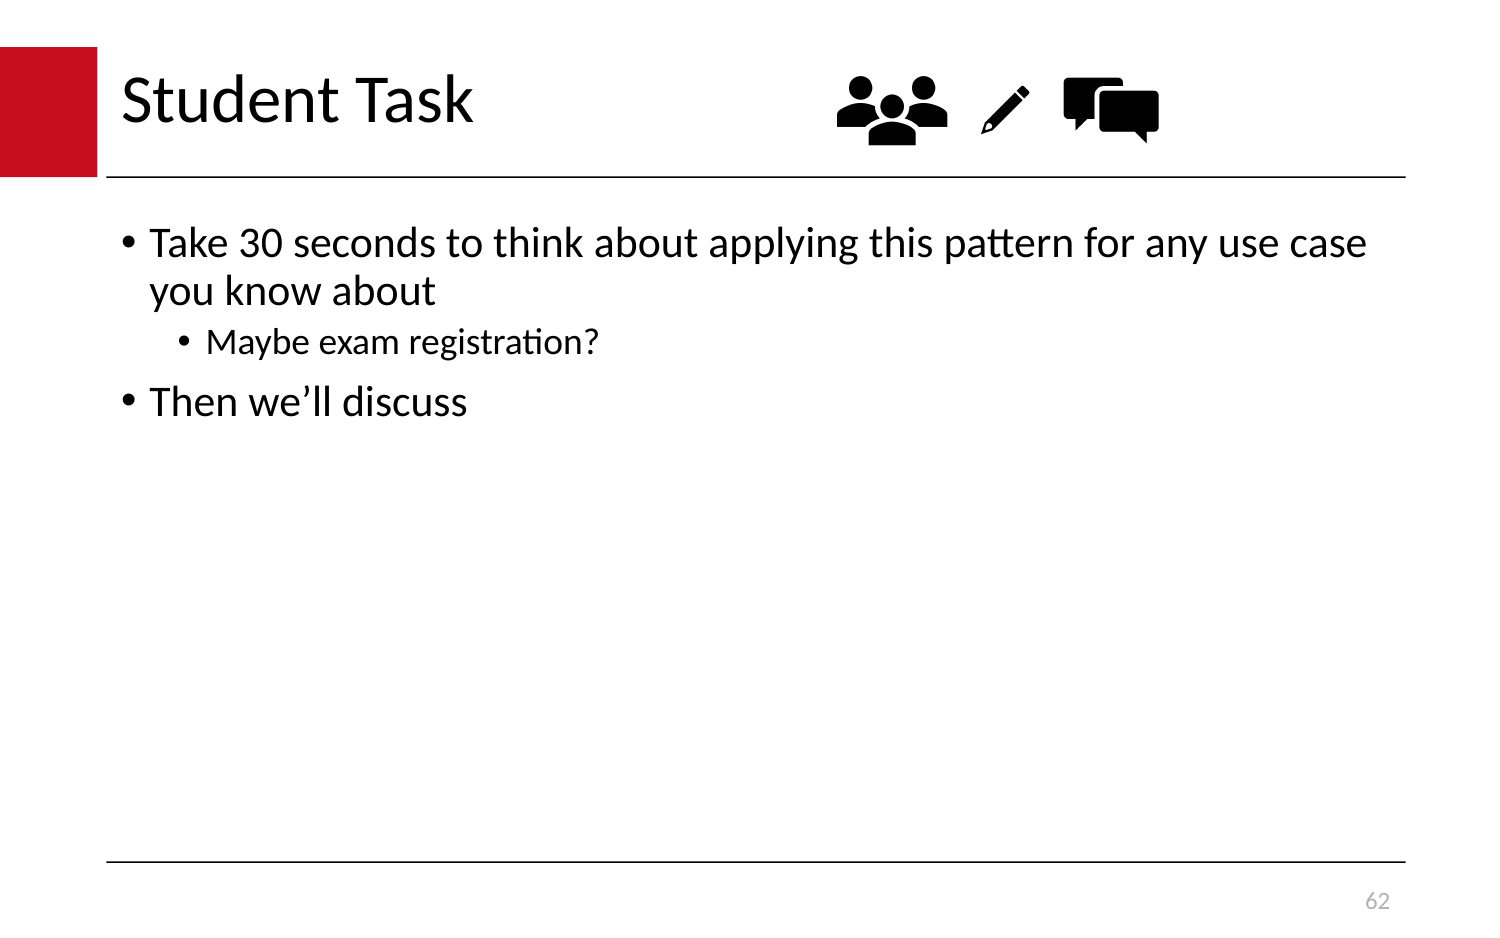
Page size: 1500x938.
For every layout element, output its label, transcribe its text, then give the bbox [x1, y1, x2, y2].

picture [1054, 54, 1168, 167]
list Take 30 seconds to think about applying this pattern for any use case you know about Maybe exam registration? Then we’ll discuss [106, 212, 1406, 844]
picture [976, 81, 1034, 140]
title Student Task [106, 47, 829, 154]
slide_number 62 [1101, 880, 1406, 918]
title Student Task [956, 47, 1406, 154]
picture [829, 47, 956, 174]
